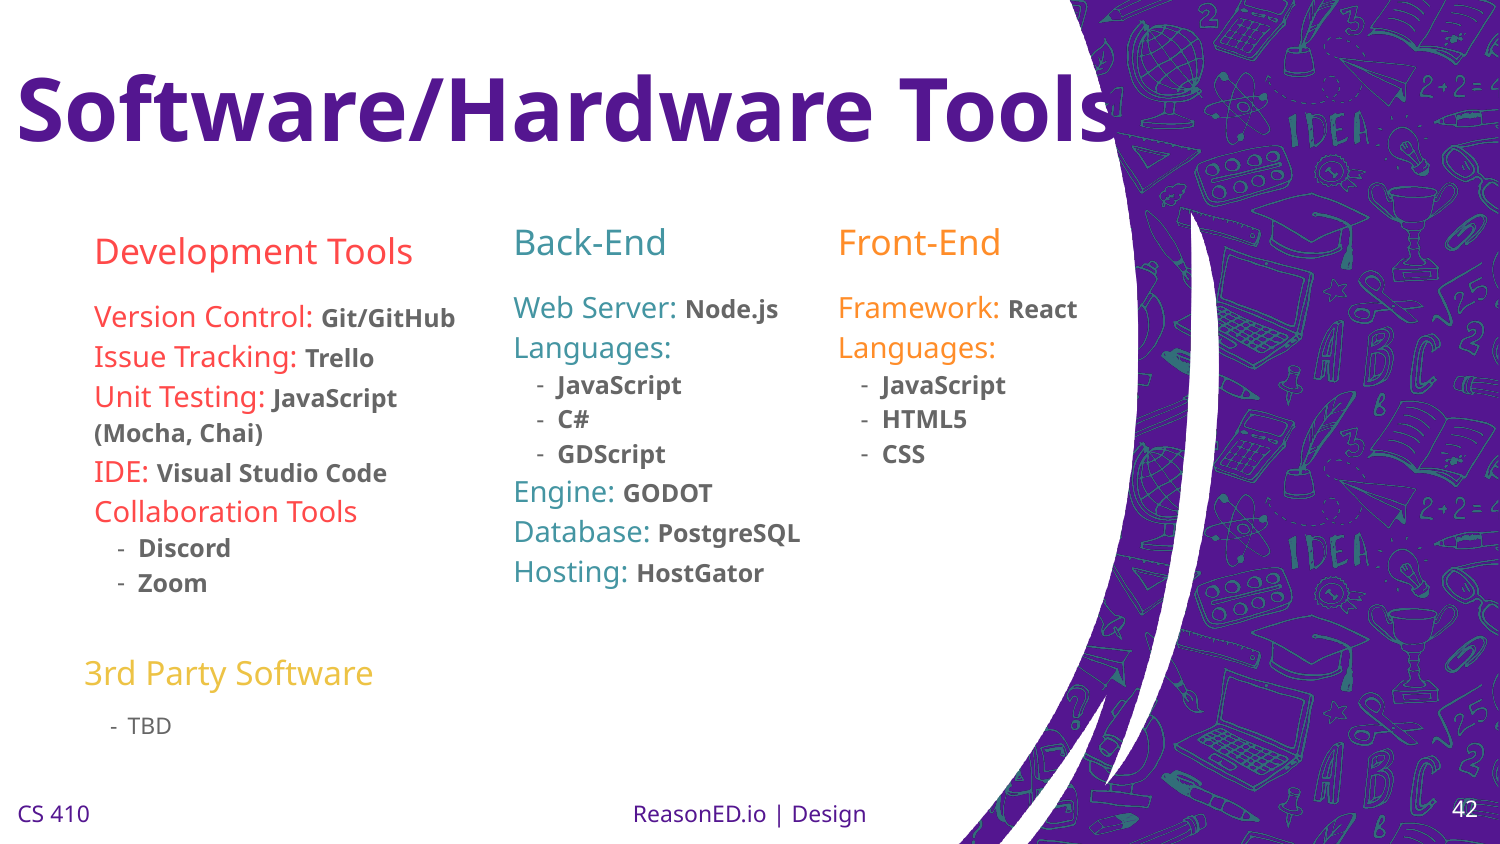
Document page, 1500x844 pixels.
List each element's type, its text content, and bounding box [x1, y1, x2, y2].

slide_number ‹#› [1403, 779, 1494, 844]
picture [0, 0, 1499, 844]
text_box Back-End Web Server: Node.js Languages: JavaScript C# GDScript Engine: GODOT Database: PostgreSQL Hosting: HostGator [498, 208, 962, 630]
title Software/Hardware Tools [0, 62, 1140, 192]
text_box ReasonED.io | Design [568, 785, 932, 841]
text_box 3rd Party Software TBD [69, 639, 519, 791]
text_box Development Tools Version Control: Git/GitHub Issue Tracking: Trello Unit Testing: JavaScript (Mocha, Chai) IDE: Visual Studio Code Collaboration Tools Discord Zoom [79, 208, 498, 612]
text_box Front-End Framework: React Languages: JavaScript HTML5 CSS [962, 208, 1128, 483]
text_box CS 410 [0, 785, 108, 841]
